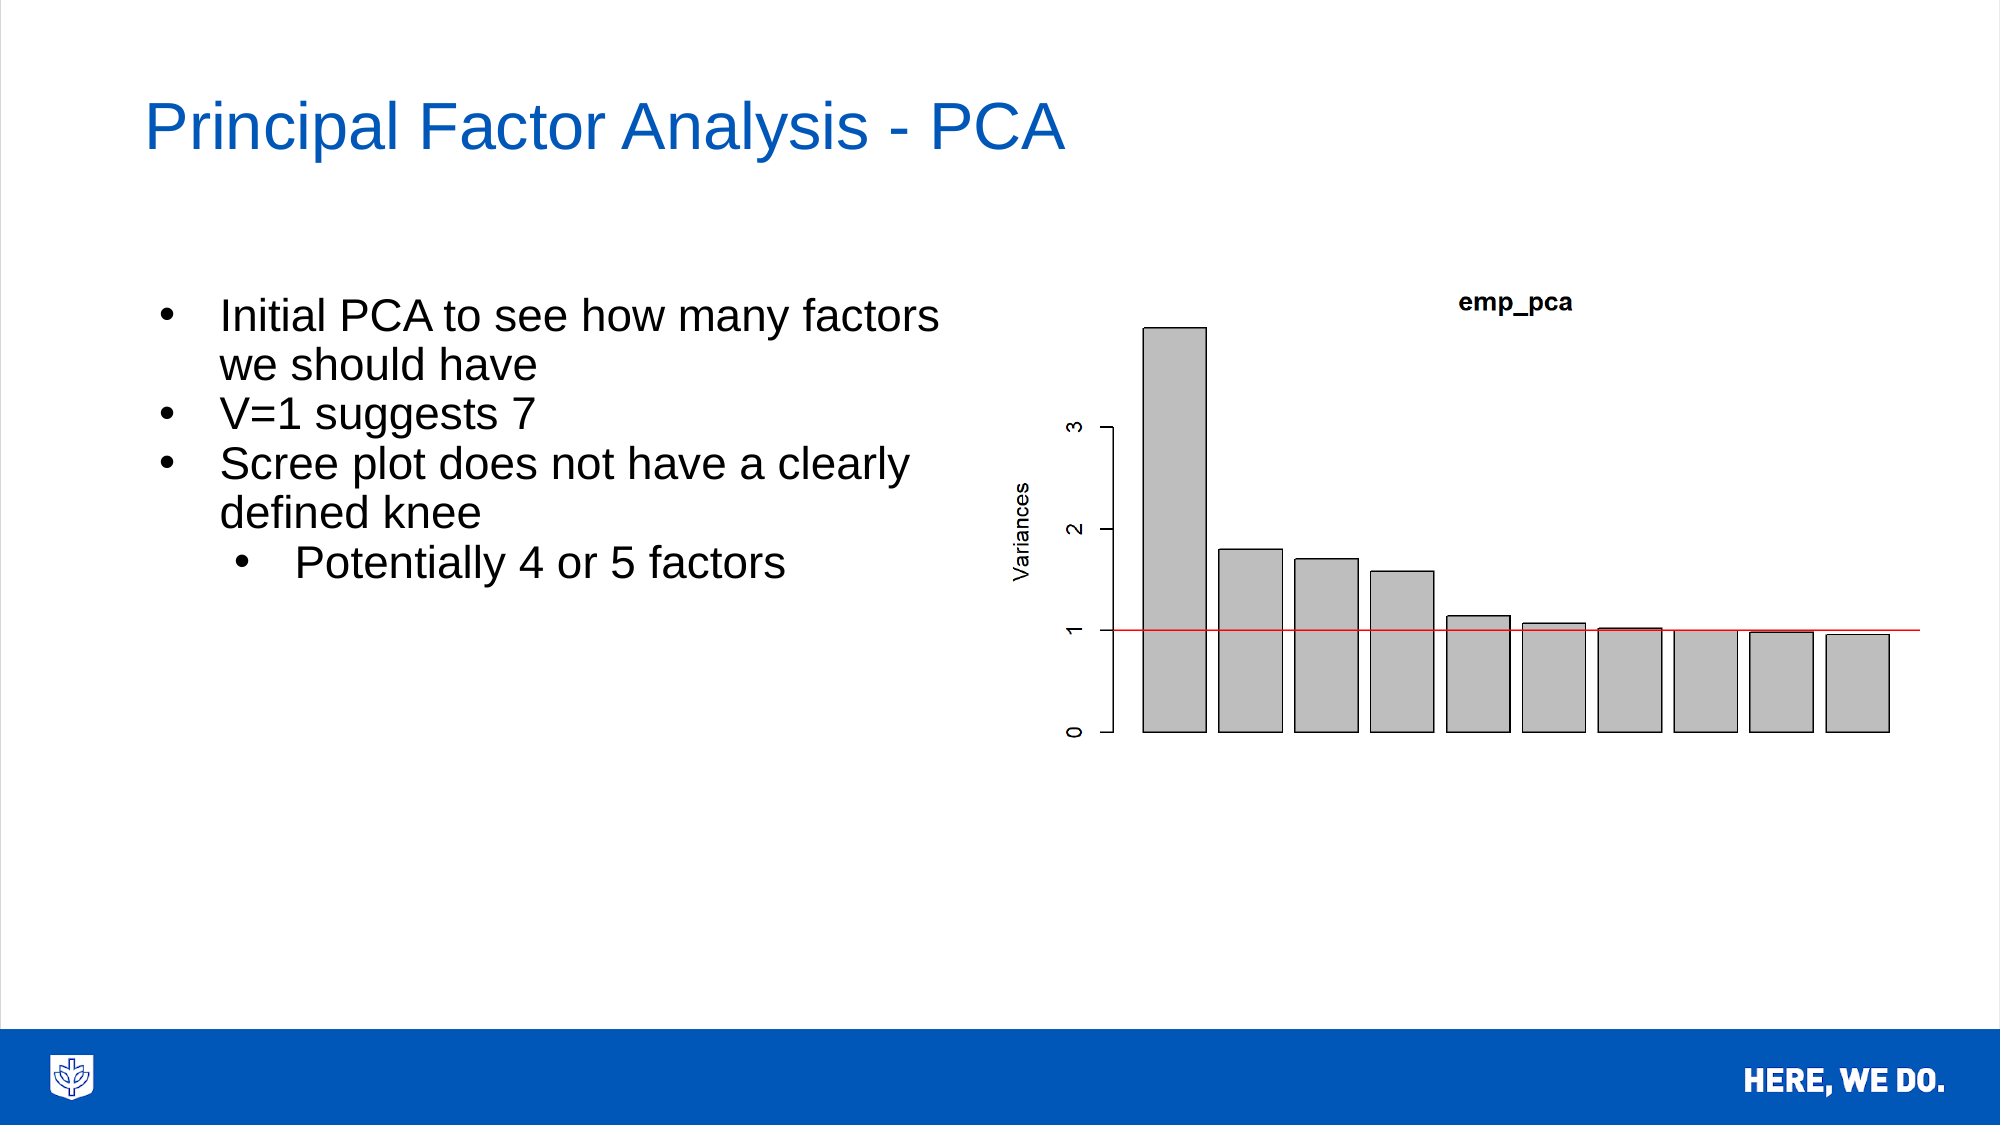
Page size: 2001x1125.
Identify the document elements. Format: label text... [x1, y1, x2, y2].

picture [0, 0, 2000, 1125]
list Initial PCA to see how many factors we should have V=1 suggests 7 Scree plot does not have a clearly defined knee Potentially 4 or 5 factors [129, 284, 980, 998]
title Principal Factor Analysis - PCA [129, 84, 1871, 248]
